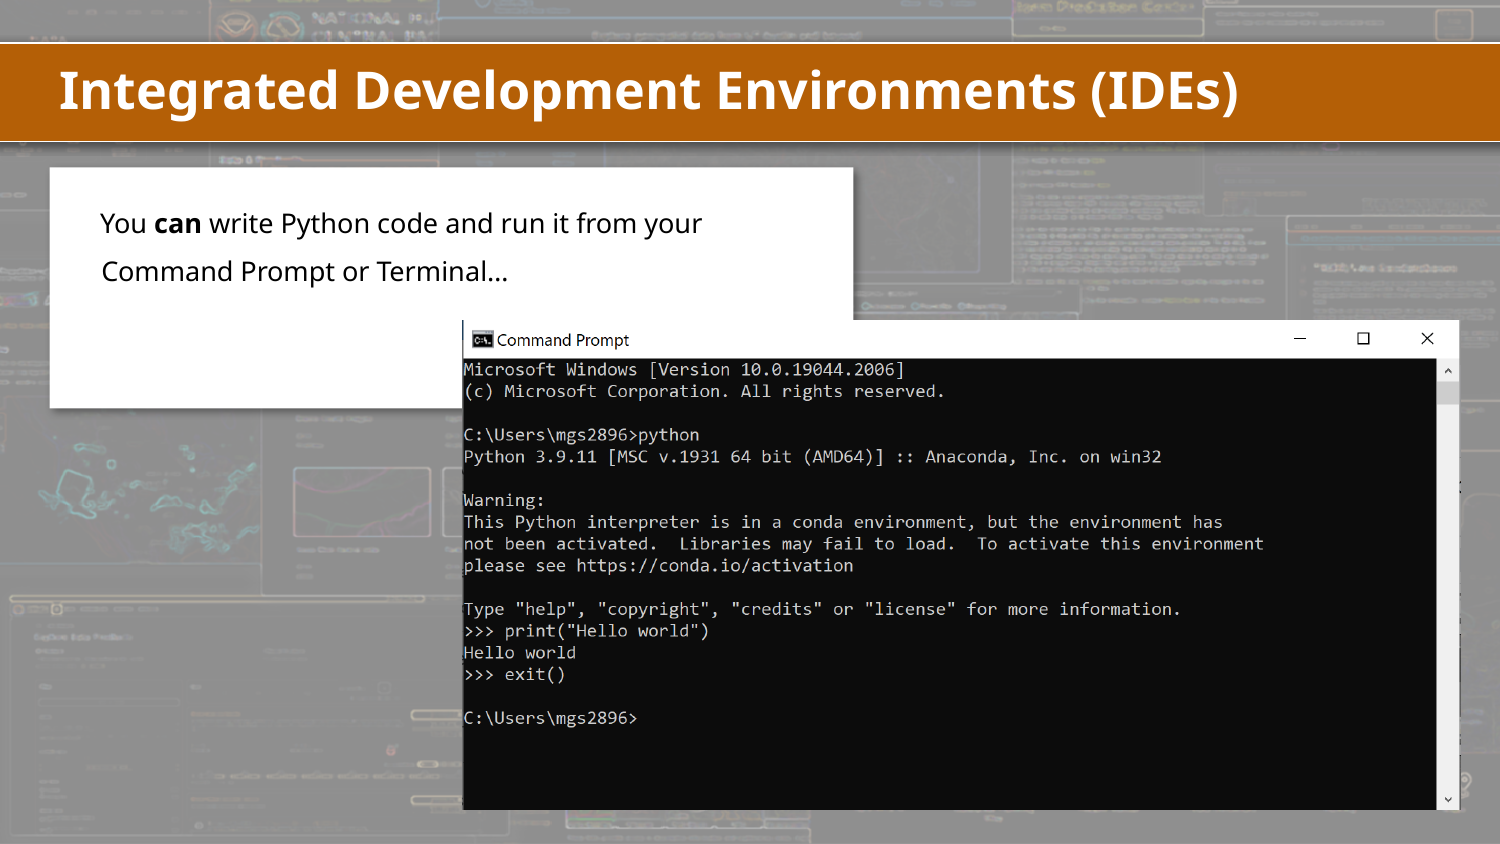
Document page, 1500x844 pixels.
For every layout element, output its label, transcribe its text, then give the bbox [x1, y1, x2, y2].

list You can write Python code and run it from your Command Prompt or Terminal… [49, 167, 854, 409]
title Integrated Development Environments (IDEs) [0, 42, 1500, 142]
picture [462, 320, 1461, 810]
